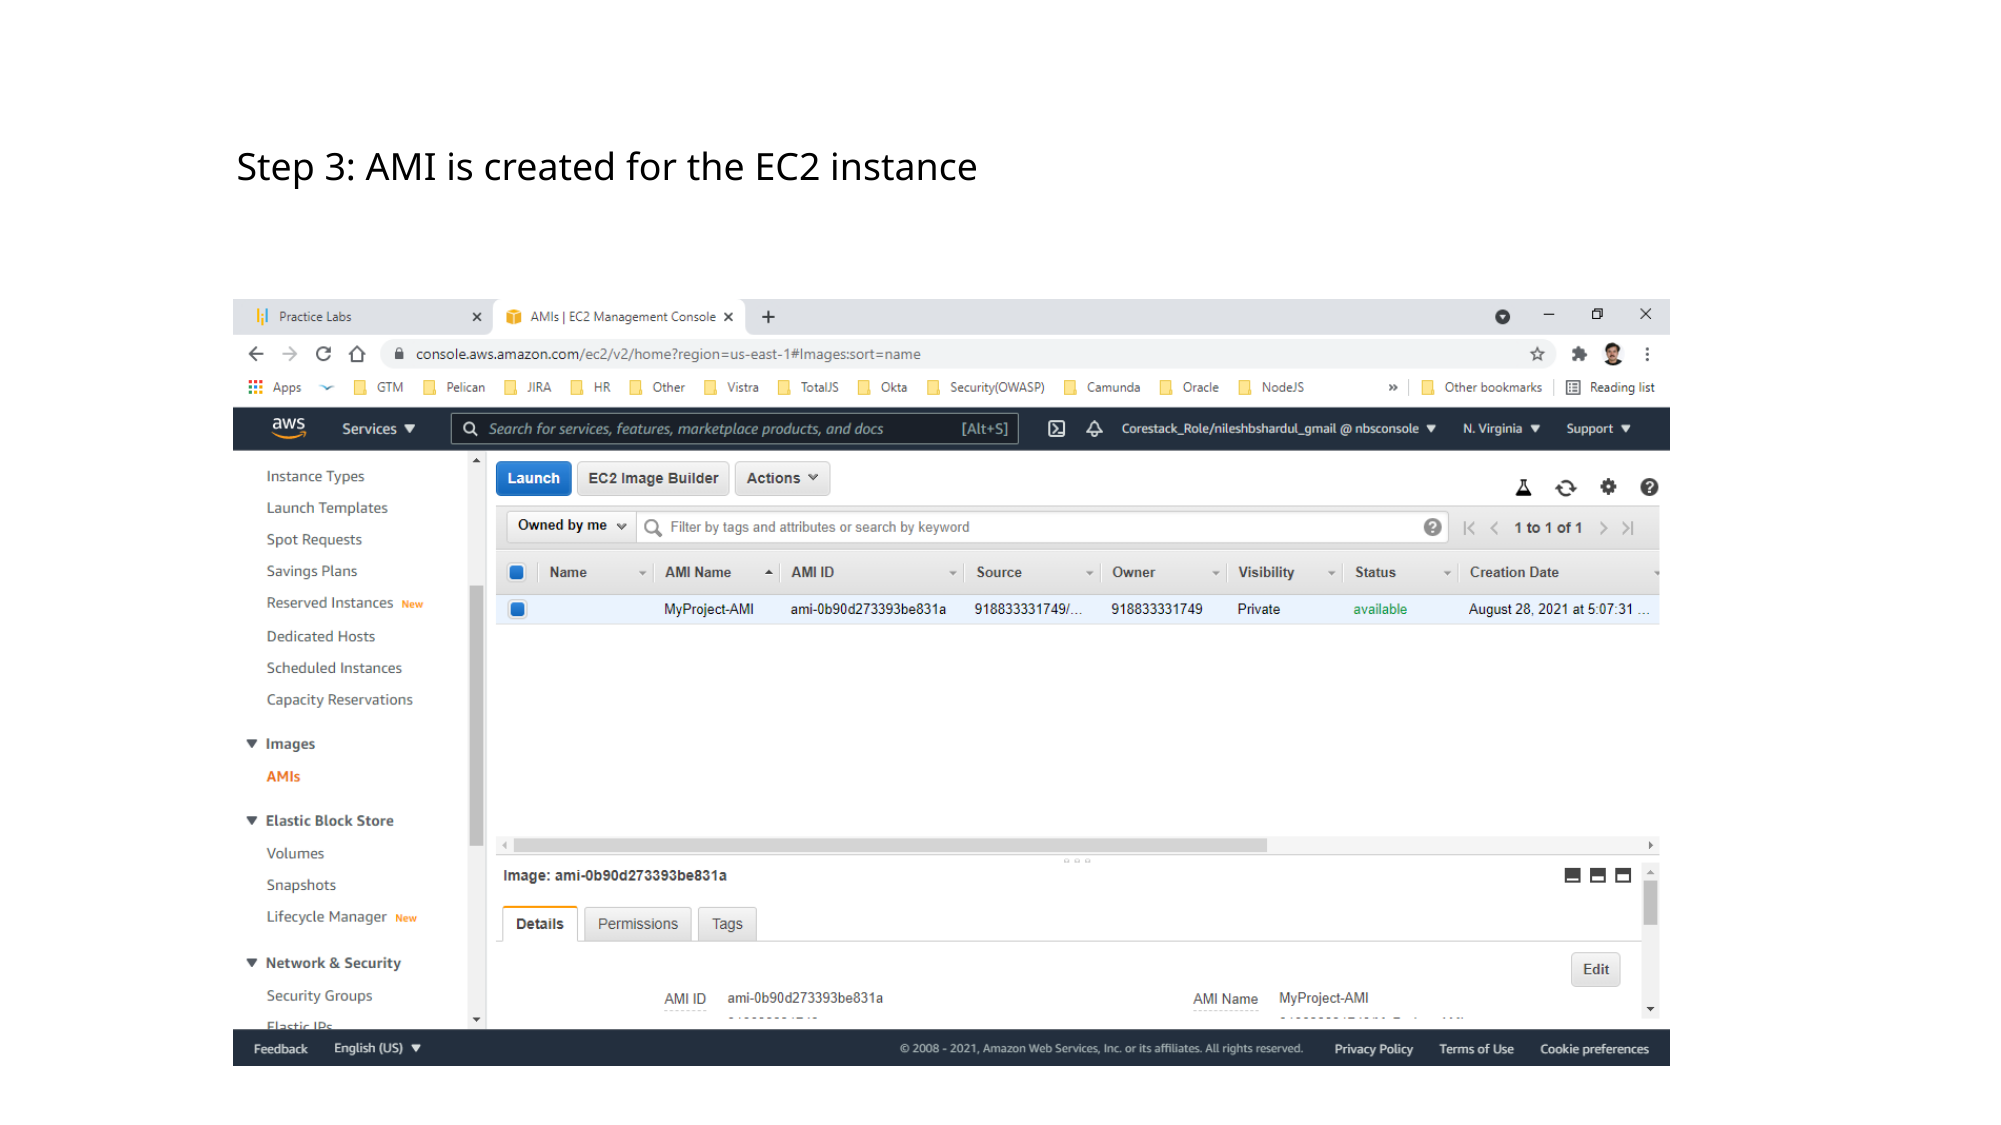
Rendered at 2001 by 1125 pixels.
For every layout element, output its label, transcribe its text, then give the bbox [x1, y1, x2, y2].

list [232, 299, 1670, 1066]
title Step 3: AMI is created for the EC2 instance [221, 59, 1863, 278]
